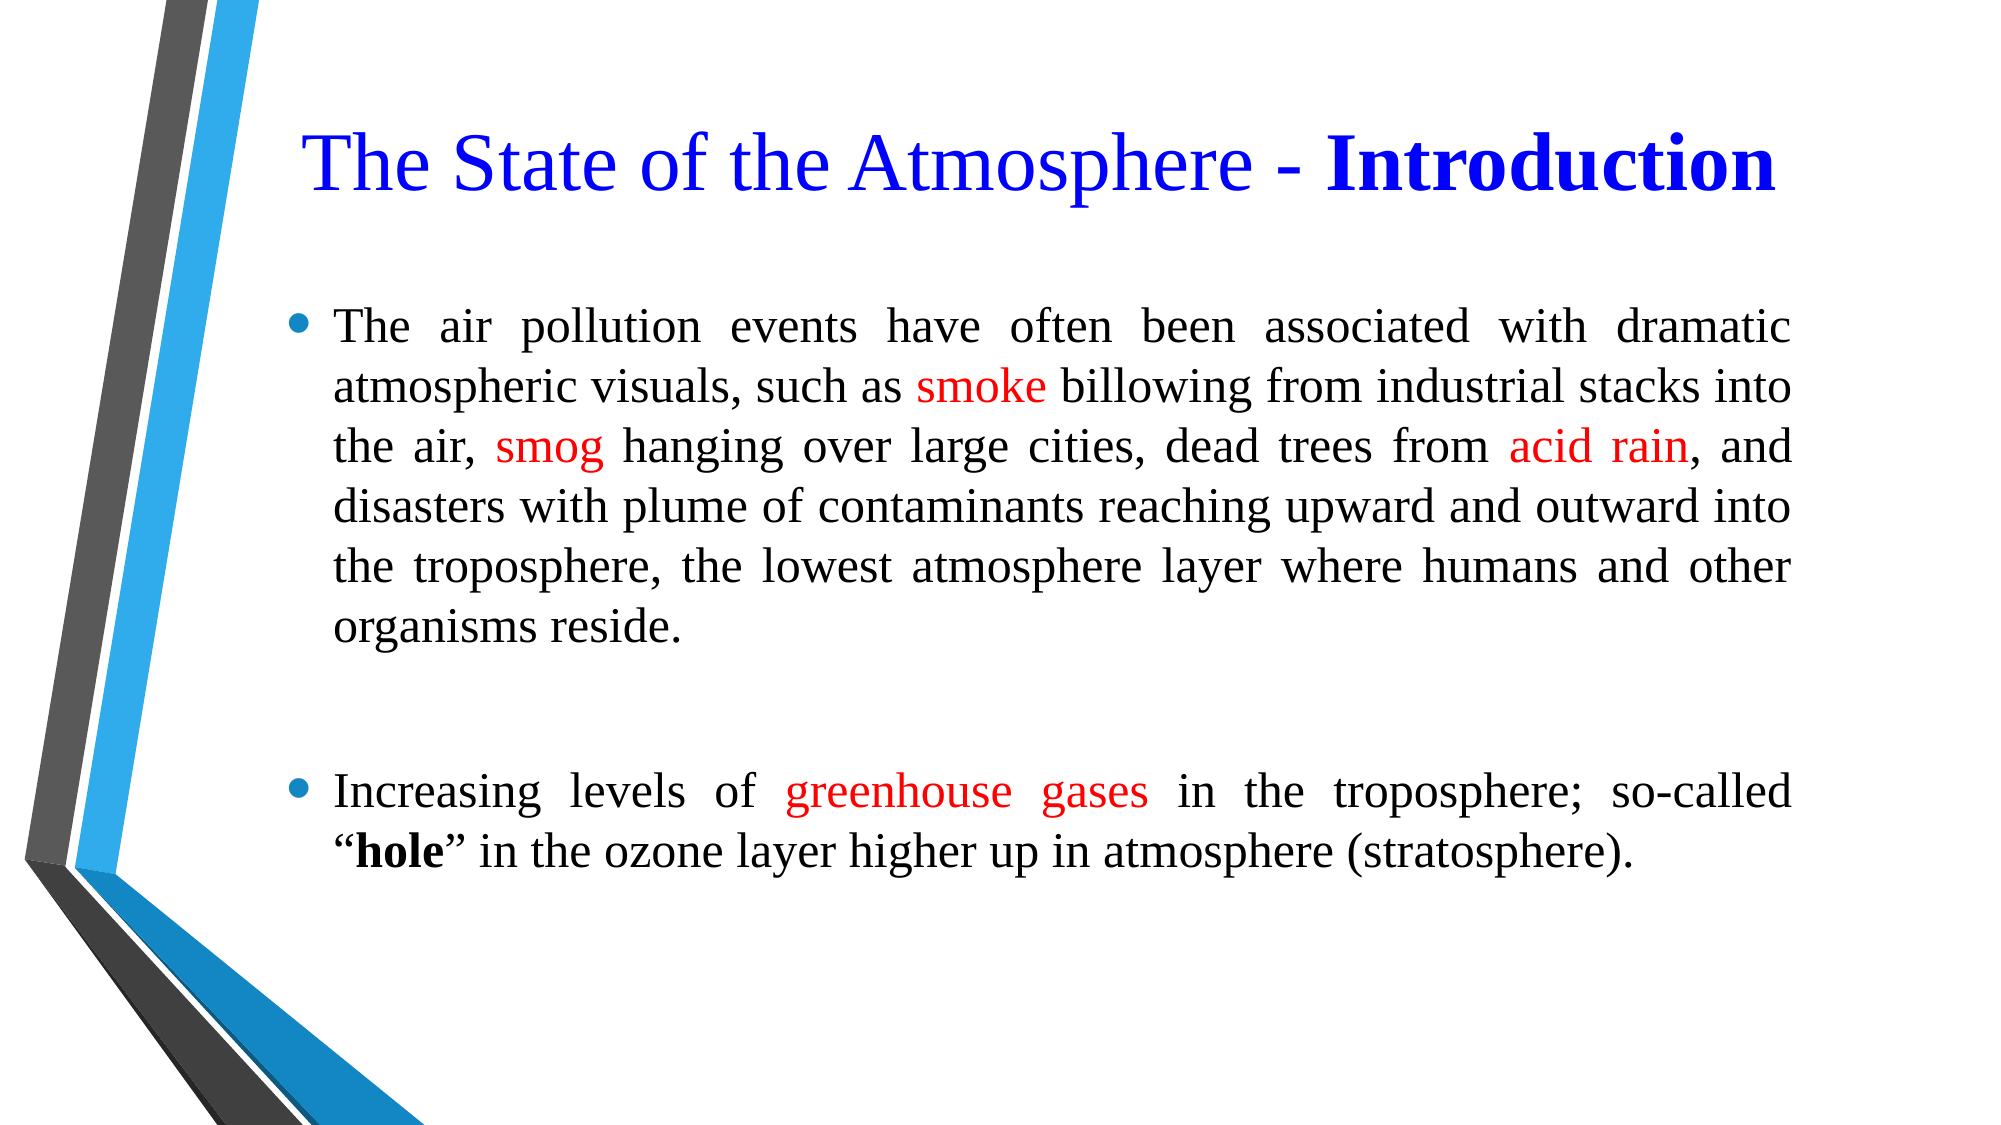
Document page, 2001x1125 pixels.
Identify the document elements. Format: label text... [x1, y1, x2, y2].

list The air pollution events have often been associated with dramatic atmospheric visuals, such as smoke billowing from industrial stacks into the air, smog hanging over large cities, dead trees from acid rain, and disasters with plume of contaminants reaching upward and outward into the troposphere, the lowest atmosphere layer where humans and other organisms reside. Increasing levels of greenhouse gases in the troposphere; so-called “hole” in the ozone layer higher up in atmosphere (stratosphere). [271, 285, 1808, 1020]
title The State of the Atmosphere - Introduction [271, 60, 1808, 255]
